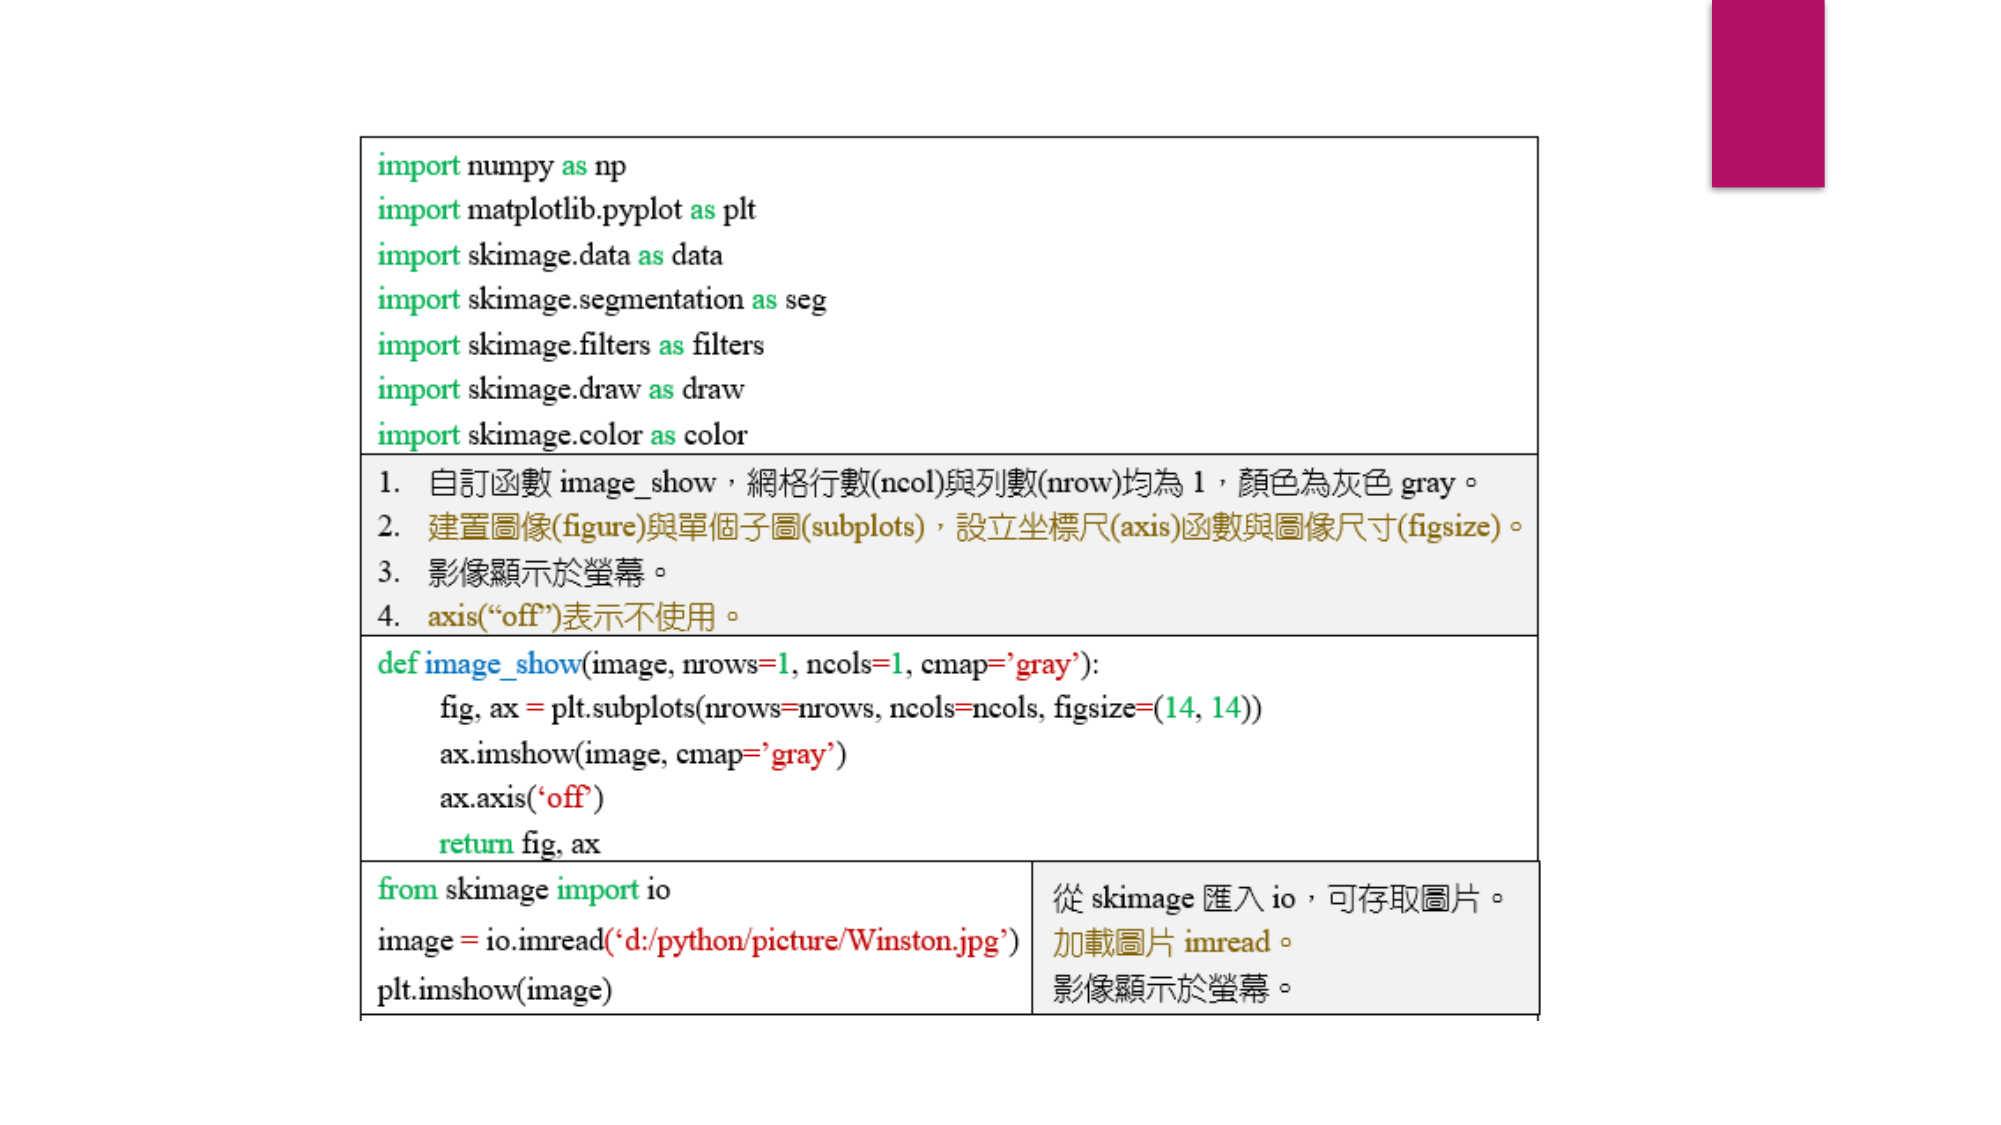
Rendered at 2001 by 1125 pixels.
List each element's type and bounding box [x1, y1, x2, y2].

picture [354, 132, 1548, 1021]
